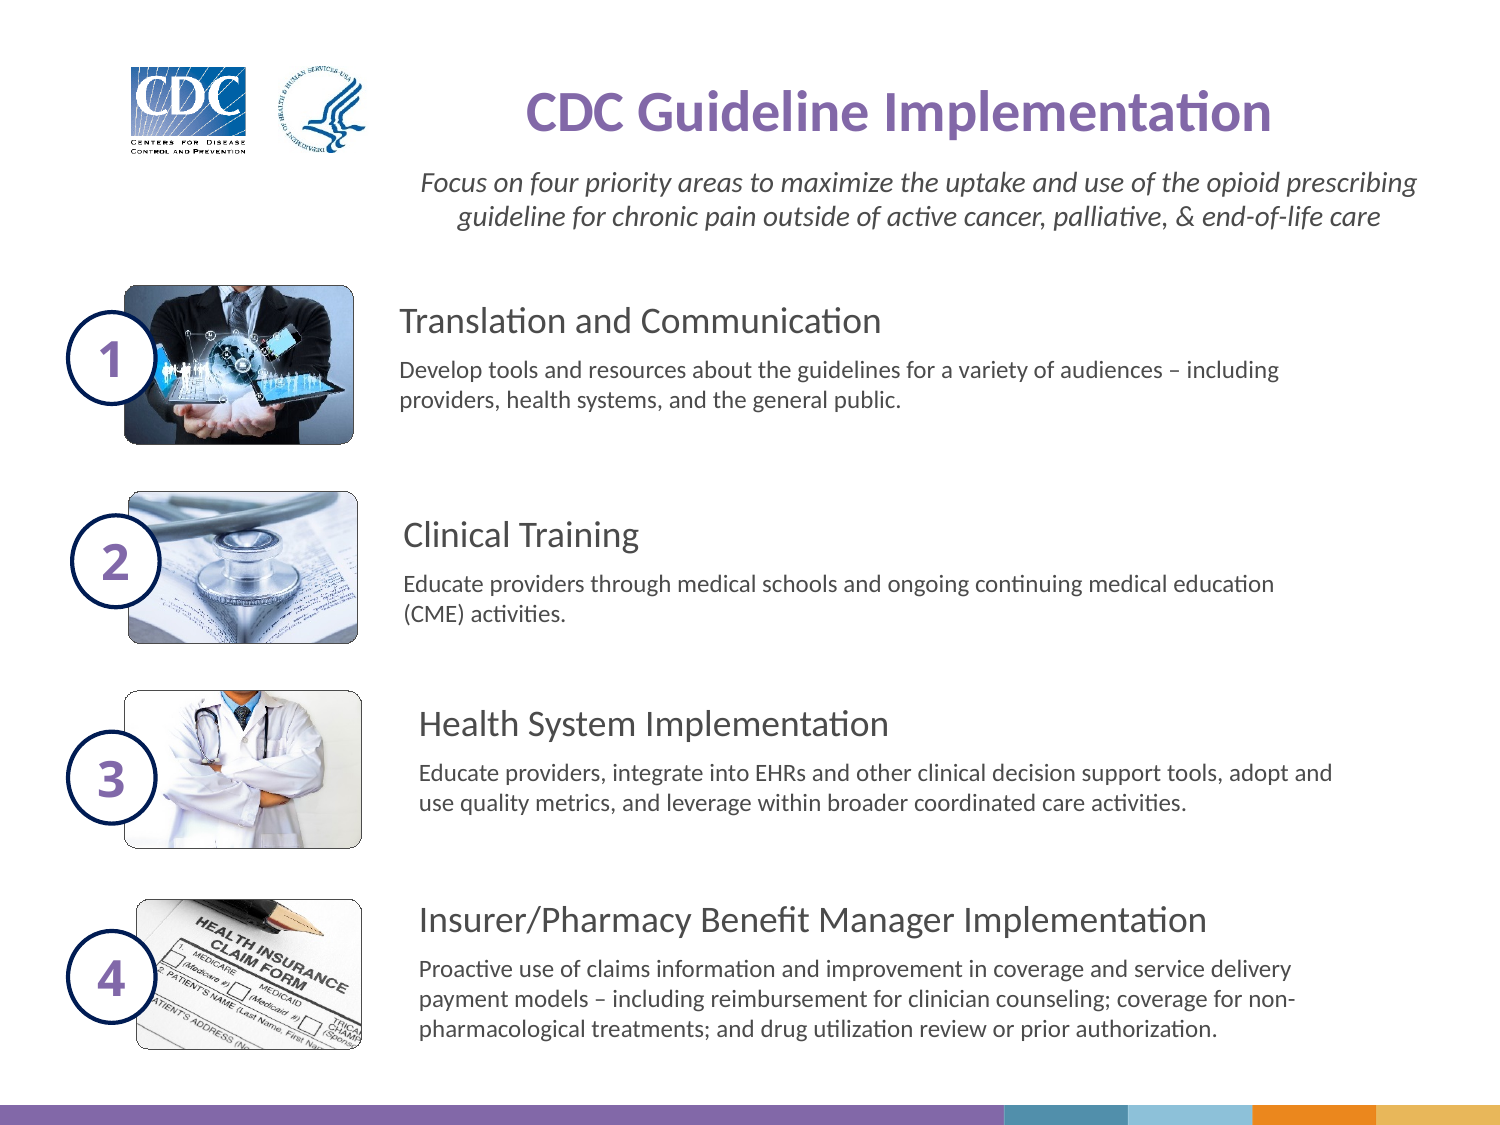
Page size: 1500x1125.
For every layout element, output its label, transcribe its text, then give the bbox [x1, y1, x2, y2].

text_box [86, 815, 118, 824]
text_box 4 [68, 939, 130, 1014]
picture [129, 66, 247, 154]
picture [278, 66, 374, 154]
text_box Focus on four priority areas to maximize the uptake and use of the opioid prescribing guideline for chronic pain outside of active cancer, palliative, & end-of-life care [404, 155, 1436, 243]
text_box 2 [72, 523, 122, 599]
text_box [88, 731, 118, 739]
text_box CDC Guideline Implementation [377, 67, 1500, 151]
text_box Health System Implementation Educate providers, integrate into EHRs and other clinical decision support tools, adopt and use quality metrics, and leverage within broader coordinated care activities. [404, 691, 1367, 867]
text_box 3 [68, 739, 118, 815]
picture [123, 284, 354, 445]
text_box [87, 312, 118, 320]
picture [123, 690, 362, 849]
text_box Translation and Communication Develop tools and resources about the guidelines for a variety of audiences – including providers, health systems, and the general public. [384, 288, 1347, 427]
text_box [91, 599, 122, 608]
text_box [87, 930, 130, 939]
picture [127, 491, 358, 644]
text_box [85, 395, 118, 404]
text_box [86, 1014, 130, 1023]
text_box 1 [68, 320, 118, 395]
picture [135, 899, 362, 1050]
picture [0, 1105, 1500, 1125]
text_box [91, 515, 122, 523]
text_box Insurer/Pharmacy Benefit Manager Implementation Proactive use of claims information and improvement in coverage and service delivery payment models – including reimbursement for clinician counseling; coverage for non-pharmacological treatments; and drug utilization review or prior authorization. [404, 887, 1367, 1077]
text_box Clinical Training Educate providers through medical schools and ongoing continuing medical education (CME) activities. [388, 502, 1352, 641]
